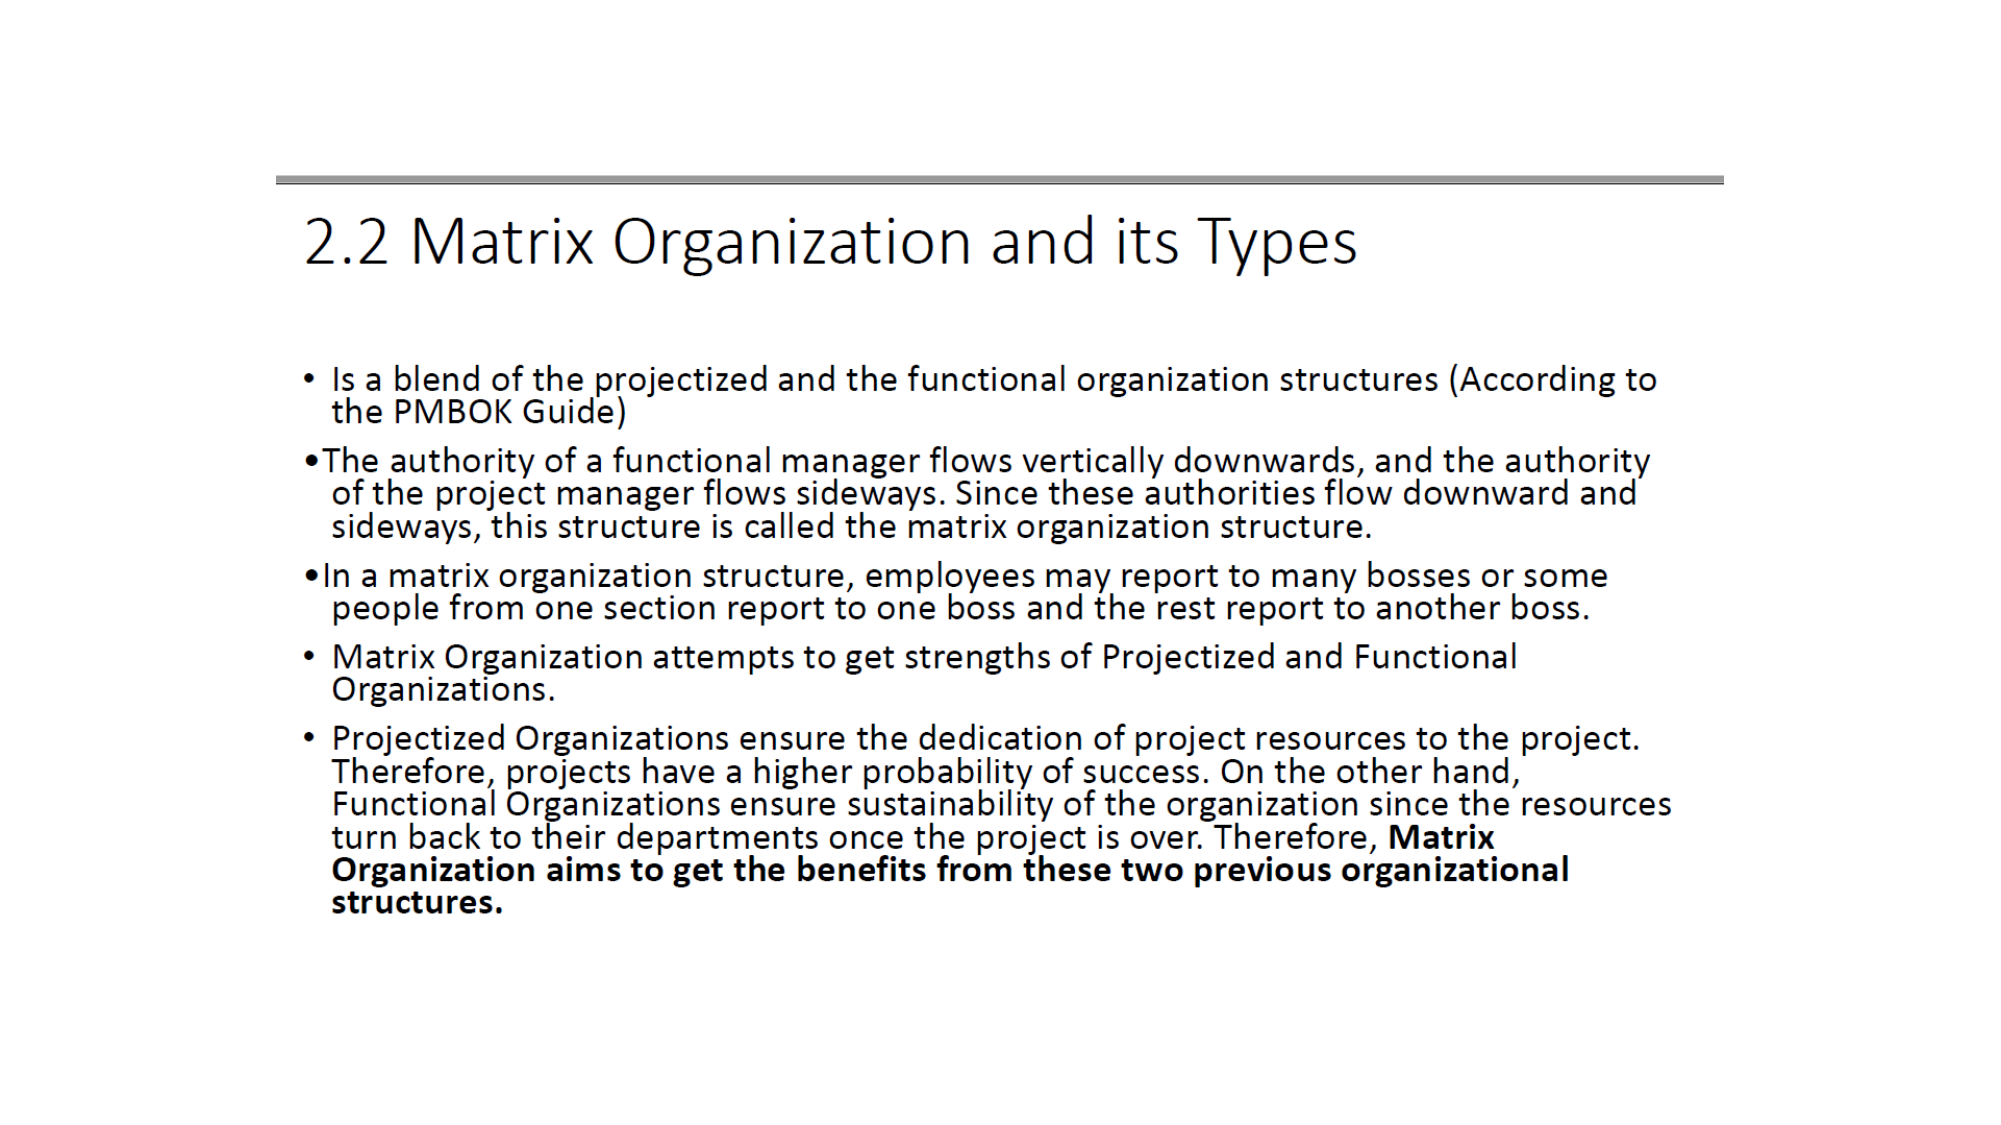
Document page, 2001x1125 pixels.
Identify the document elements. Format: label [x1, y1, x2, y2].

picture [275, 175, 1724, 950]
